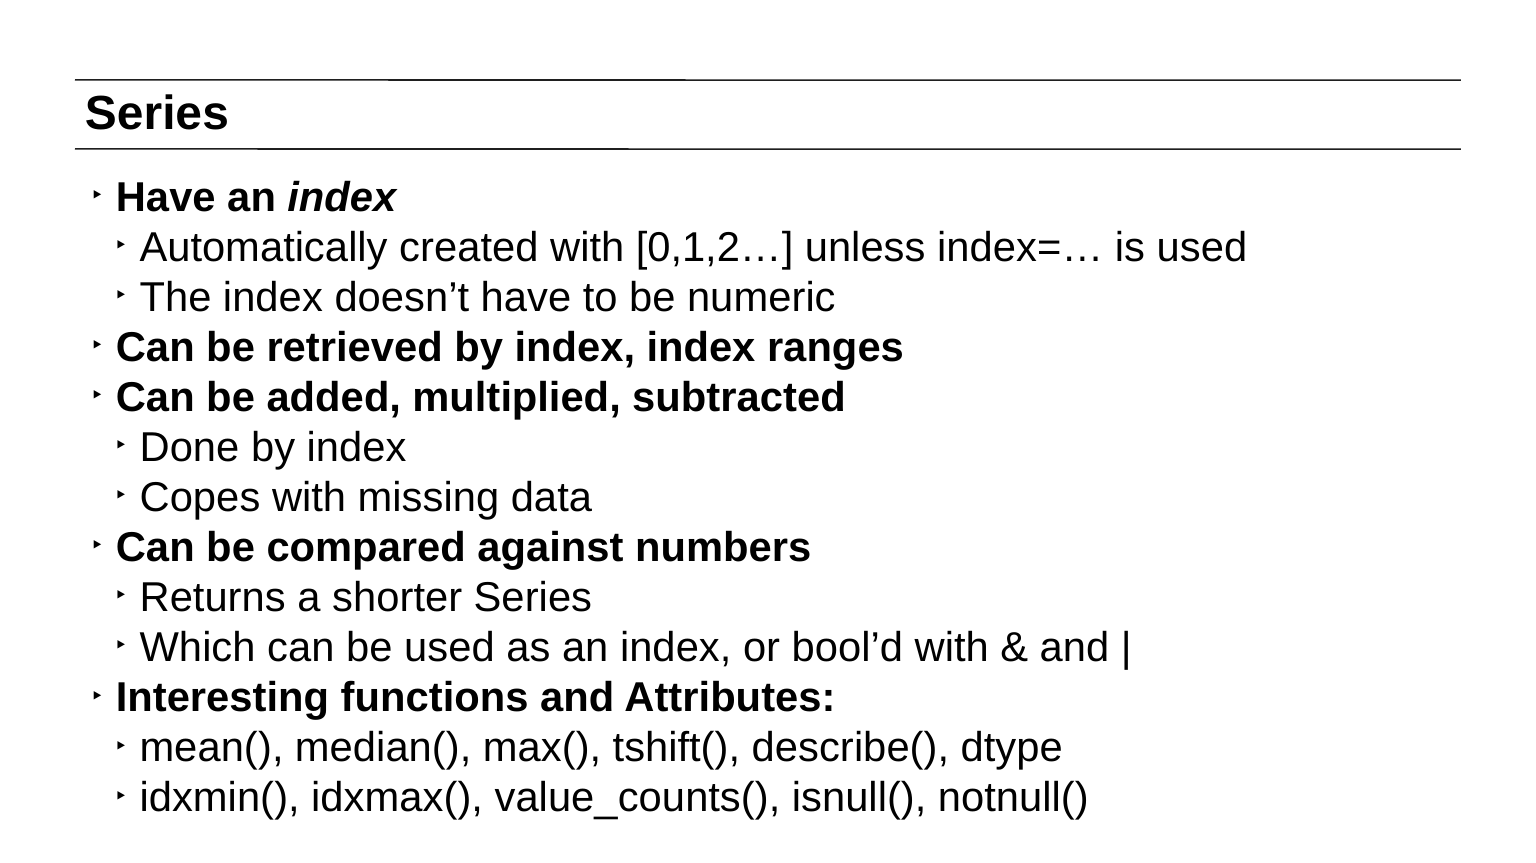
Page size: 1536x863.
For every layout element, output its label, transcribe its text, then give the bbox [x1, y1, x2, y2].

list Have an index Automatically created with [0,1,2…] unless index=… is used The index doesn’t have to be numeric Can be retrieved by index, index ranges Can be added, multiplied, subtracted Done by index Copes with missing data Can be compared against numbers Returns a shorter Series Which can be used as an index, or bool’d with & and | Interesting functions and Attributes: mean(), median(), max(), tshift(), describe(), dtype idxmin(), idxmax(), value_counts(), isnull(), notnull() [76, 160, 1293, 823]
title Series [76, 82, 1369, 251]
